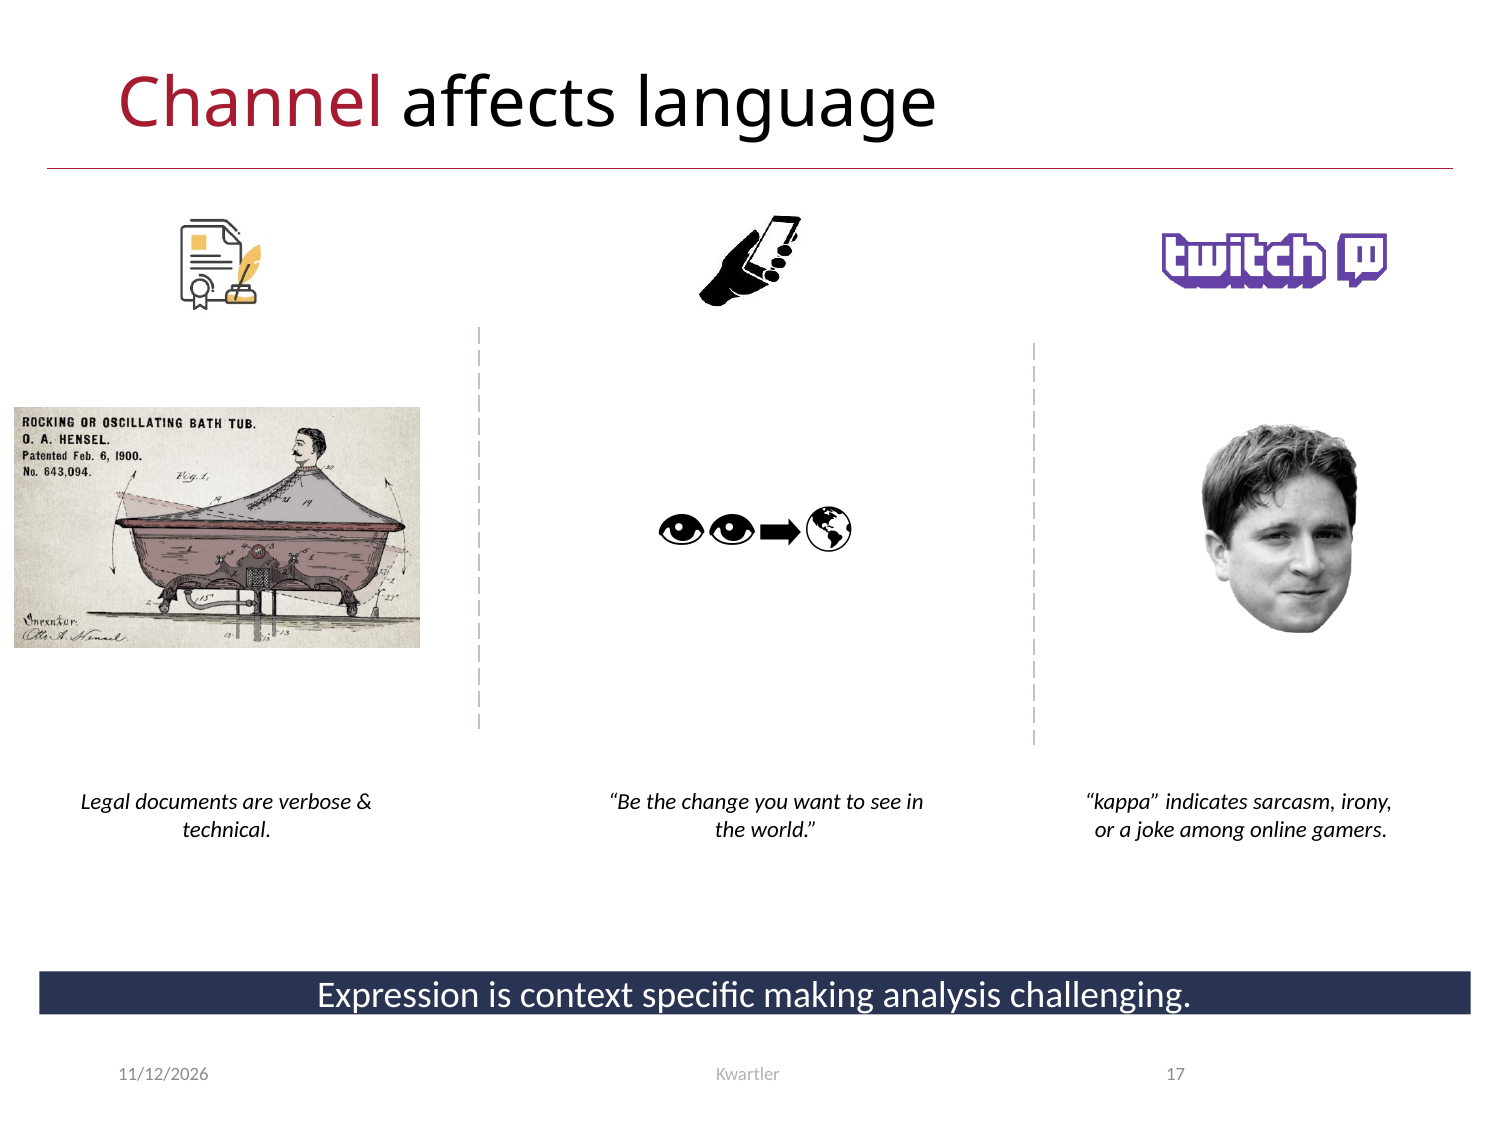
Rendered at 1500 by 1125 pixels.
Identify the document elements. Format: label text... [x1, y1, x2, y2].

text_box “Be the change you want to see in the world.” [587, 779, 945, 850]
picture [14, 407, 420, 648]
text_box 🐝🔀🙏👁️👁️➡️🌎 [479, 489, 1032, 565]
footer Kwartler [496, 1042, 1004, 1103]
text_box “kappa” indicates sarcasm, irony, or a joke among online gamers. [1059, 779, 1424, 850]
text_box Expression is context specific making analysis challenging. [38, 970, 1472, 1015]
slide_number 17 [1059, 1042, 1200, 1103]
title Channel affects language [103, 59, 1397, 157]
picture [1160, 231, 1388, 290]
picture [1151, 400, 1407, 656]
picture [158, 202, 275, 319]
text_box Legal documents are verbose & technical. [60, 779, 394, 850]
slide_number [103, 1042, 441, 1103]
picture [686, 197, 814, 324]
